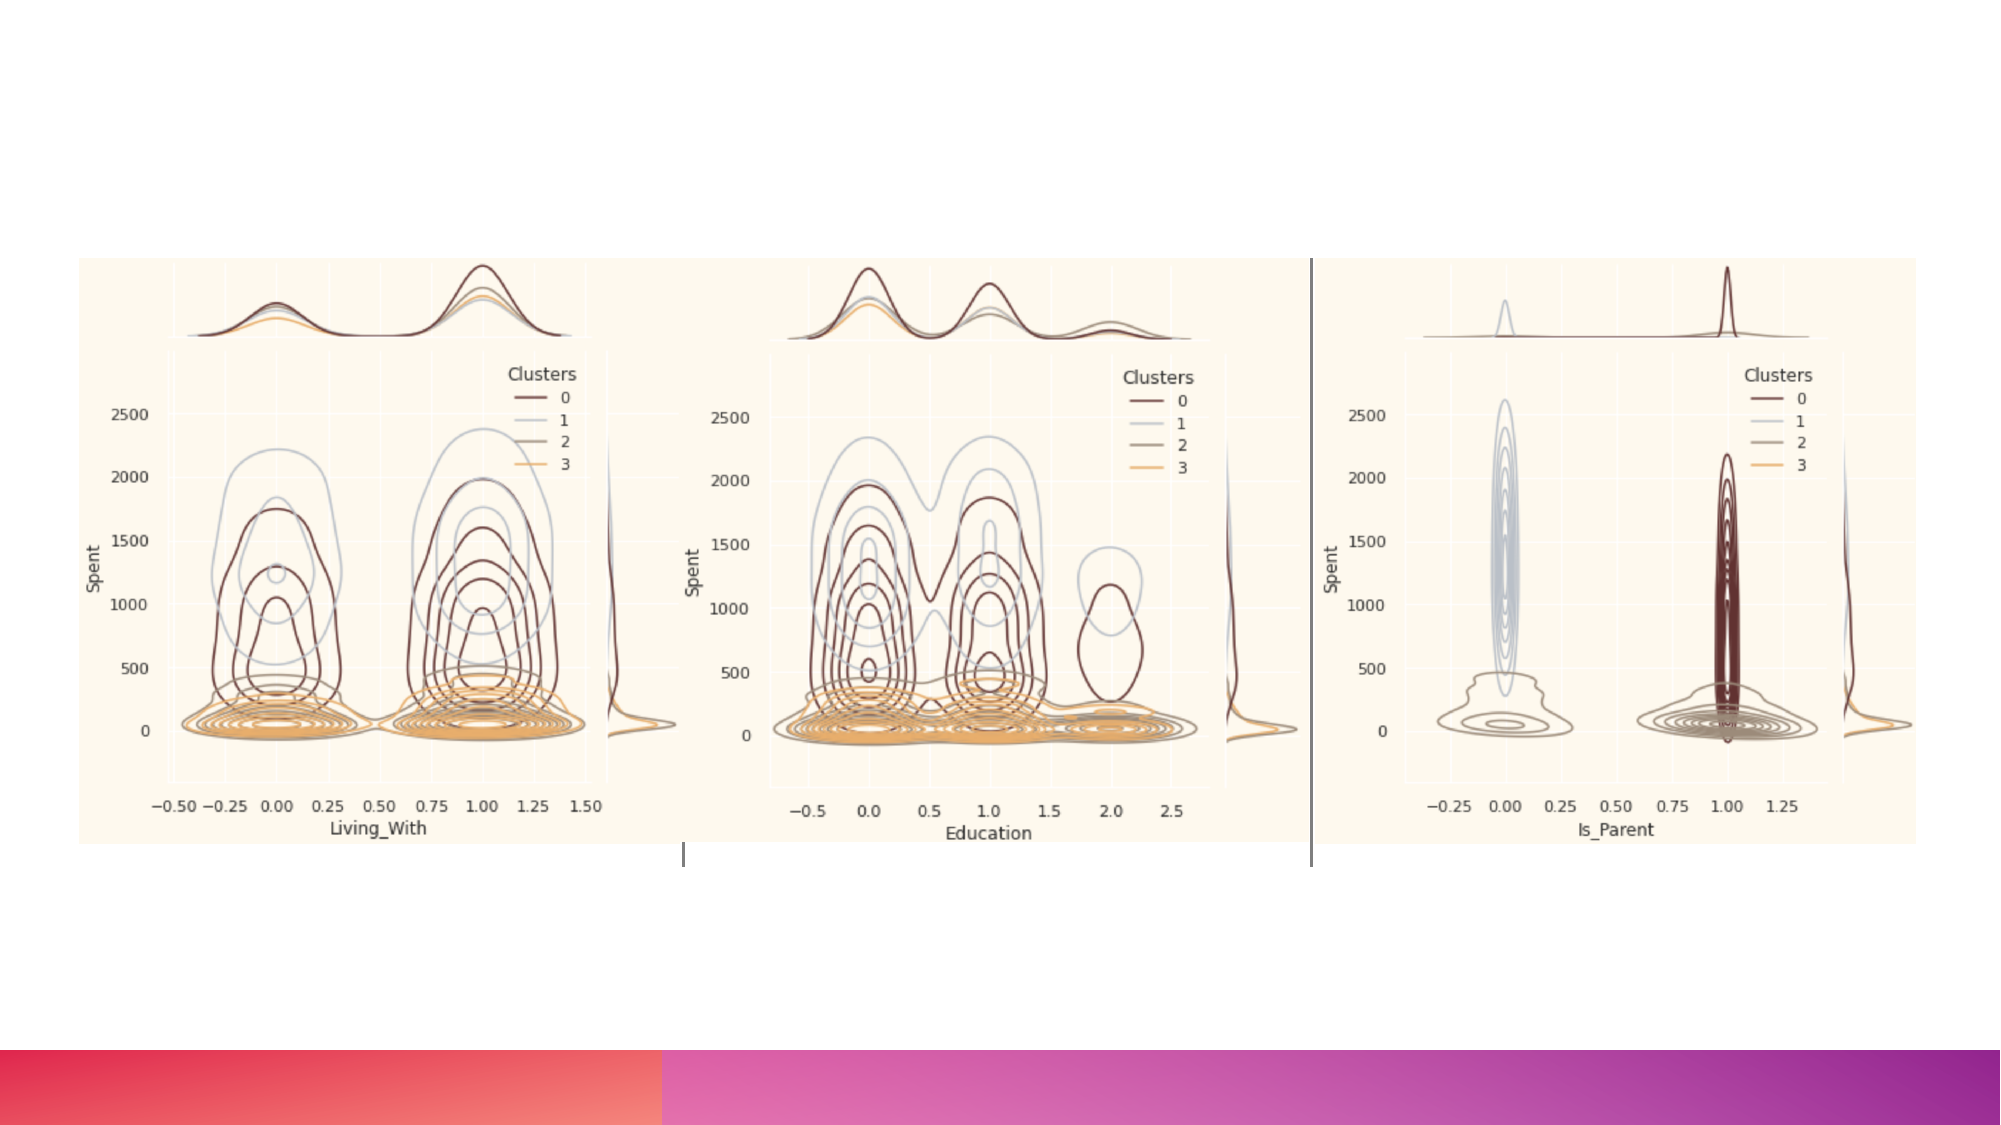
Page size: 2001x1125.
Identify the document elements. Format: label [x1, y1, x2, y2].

picture [1315, 258, 1916, 844]
picture [79, 258, 1309, 844]
